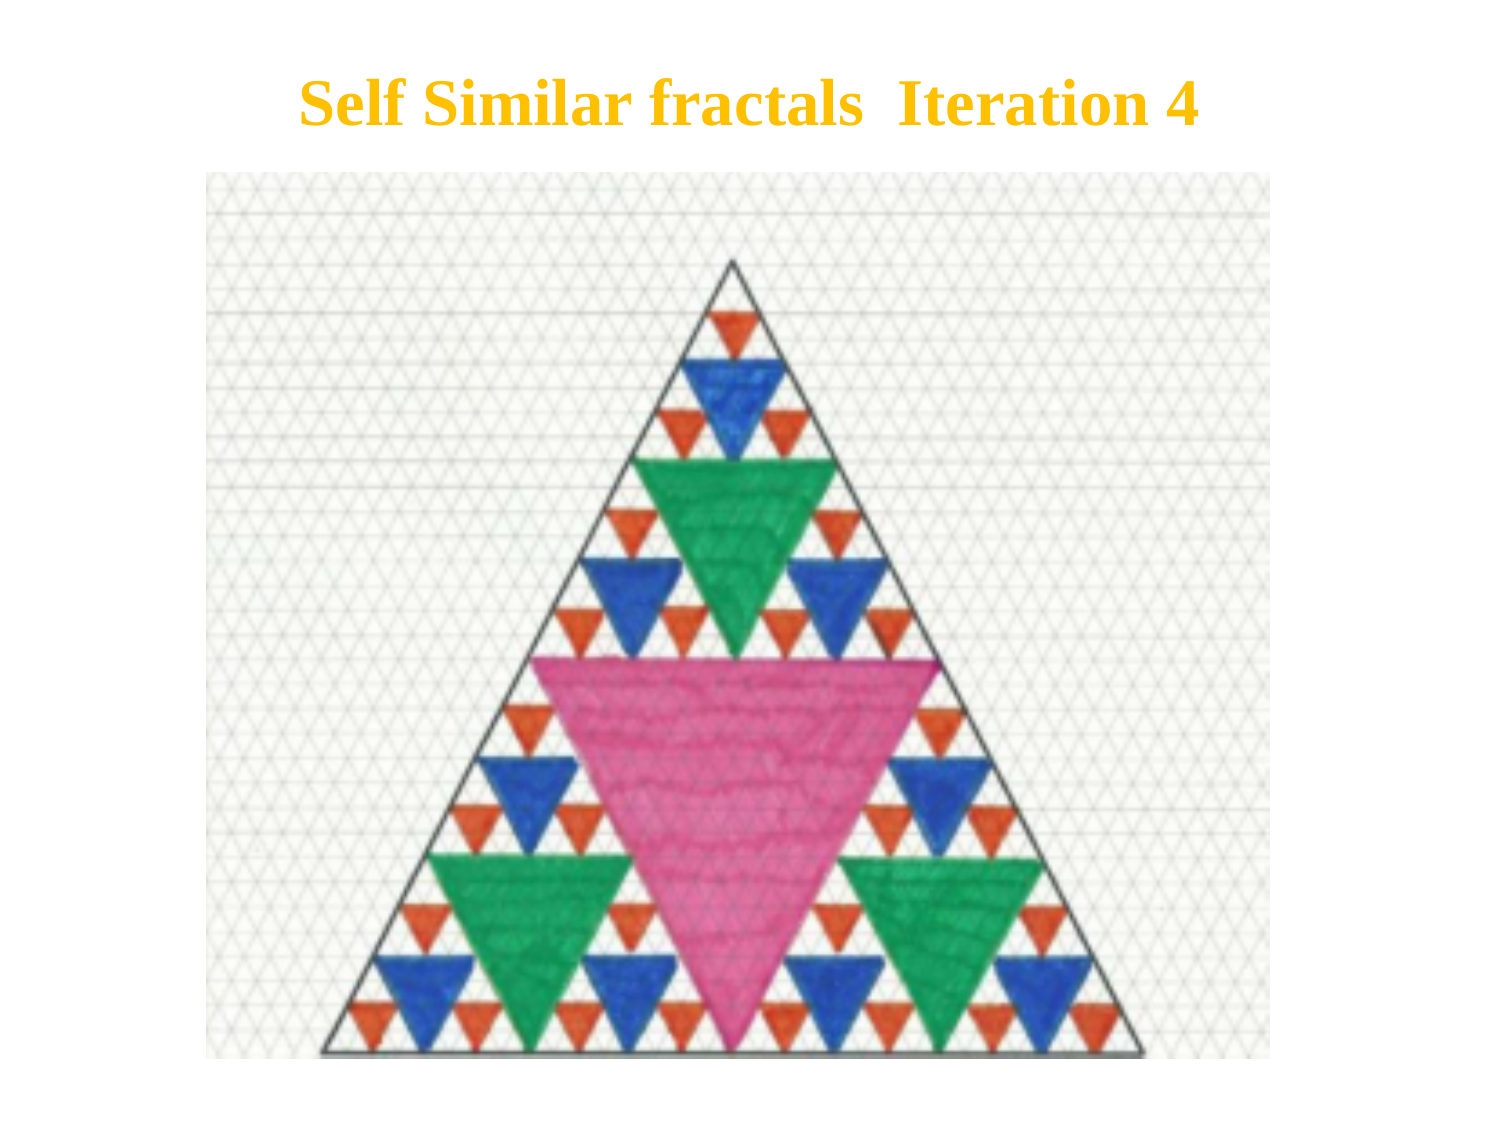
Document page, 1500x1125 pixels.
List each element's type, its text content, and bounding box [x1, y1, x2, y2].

title Self Similar fractals Iteration 4 [75, 45, 1425, 233]
picture [206, 172, 1270, 1059]
